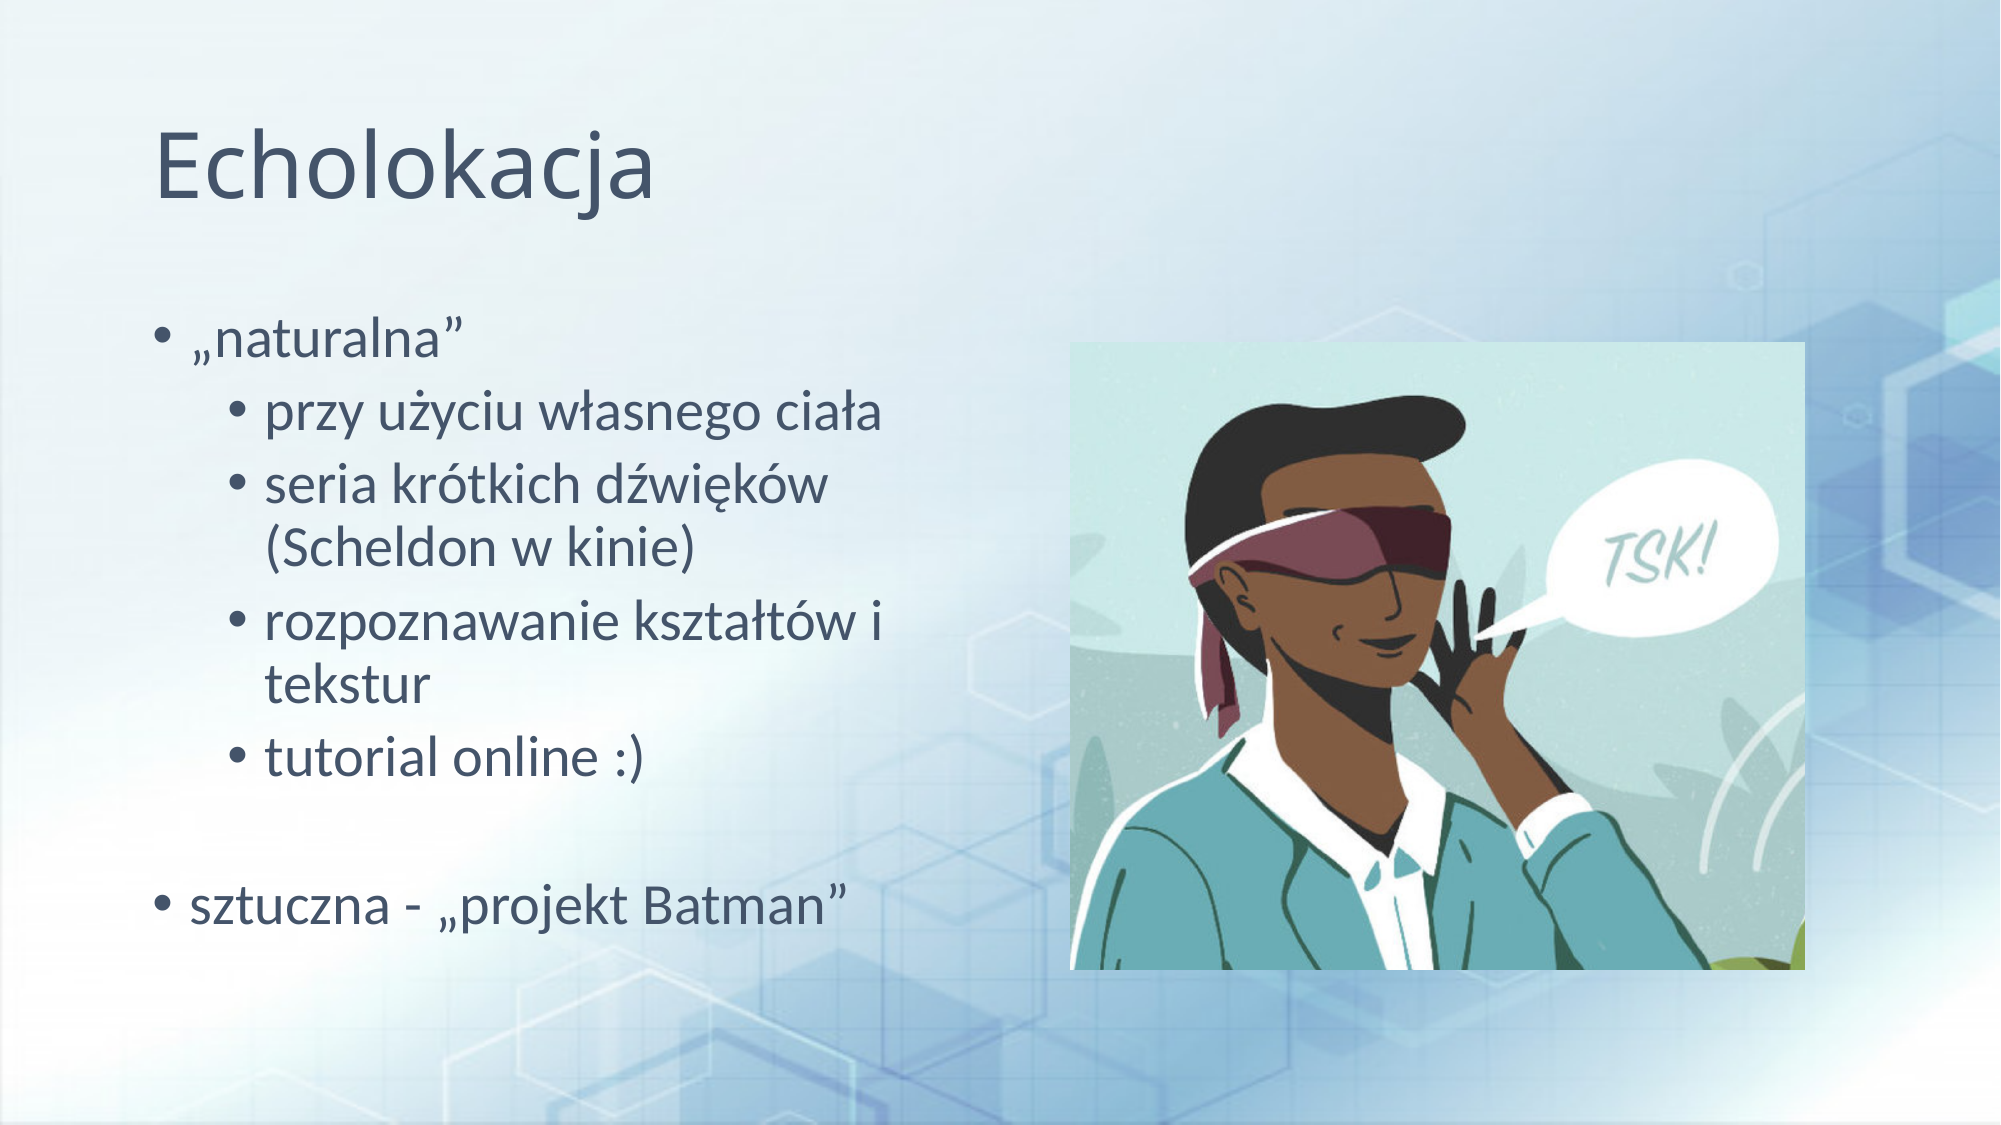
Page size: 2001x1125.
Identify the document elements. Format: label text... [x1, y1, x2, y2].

picture [0, 0, 2001, 1125]
title Echolokacja [137, 59, 1863, 278]
list „naturalna” przy użyciu własnego ciała seria krótkich dźwięków (Scheldon w kinie) rozpoznawanie kształtów i tekstur tutorial online :) sztuczna - „projekt Batman” [137, 299, 988, 1014]
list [1070, 342, 1805, 971]
